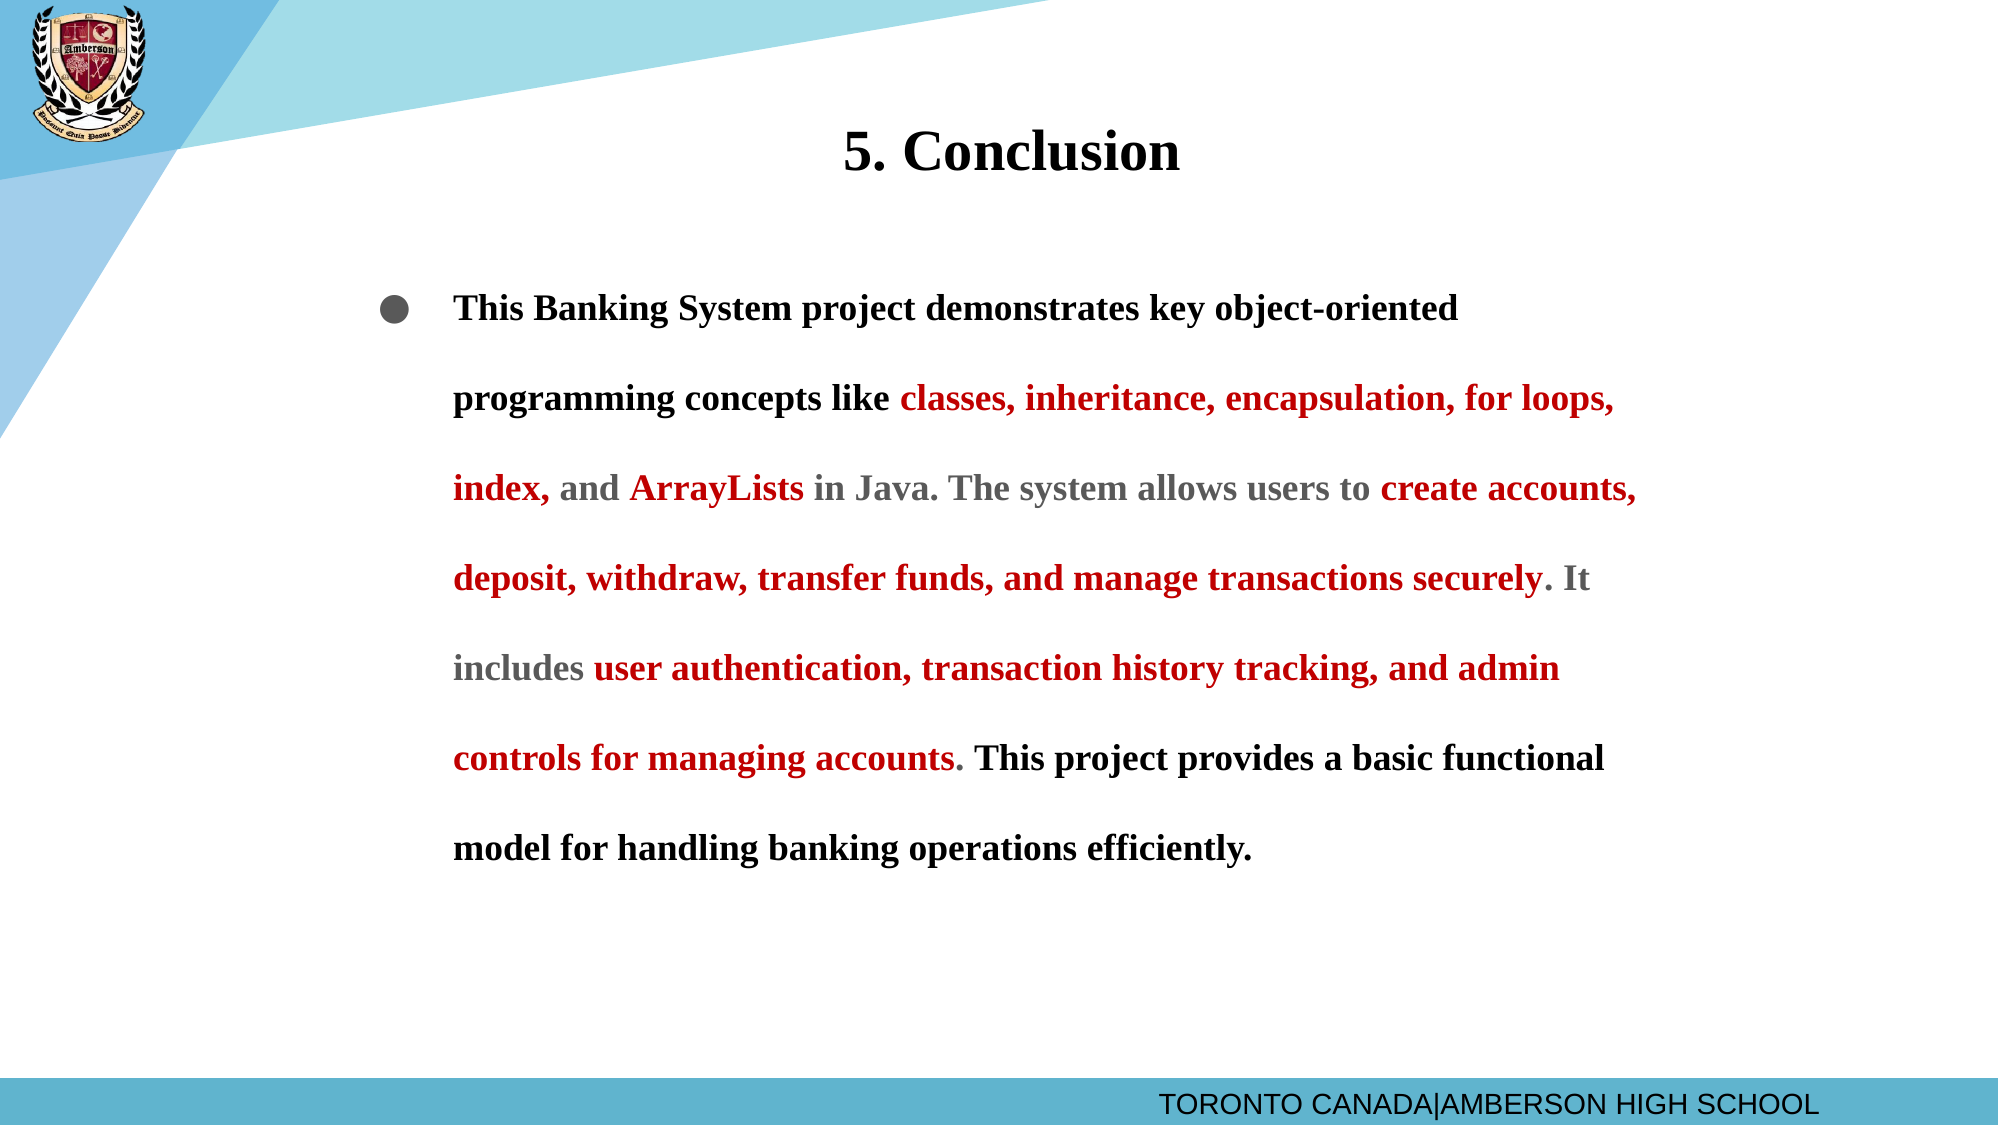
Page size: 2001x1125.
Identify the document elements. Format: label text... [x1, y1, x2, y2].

picture [31, 5, 146, 142]
list This Banking System project demonstrates key object-oriented programming concepts like classes, inheritance, encapsulation, for loops, index, and ArrayLists in Java. The system allows users to create accounts, deposit, withdraw, transfer funds, and manage transactions securely. It includes user authentication, transaction history tracking, and admin controls for managing accounts. This project provides a basic functional model for handling banking operations efficiently. [338, 222, 1662, 970]
title 5. Conclusion [68, 97, 1932, 223]
